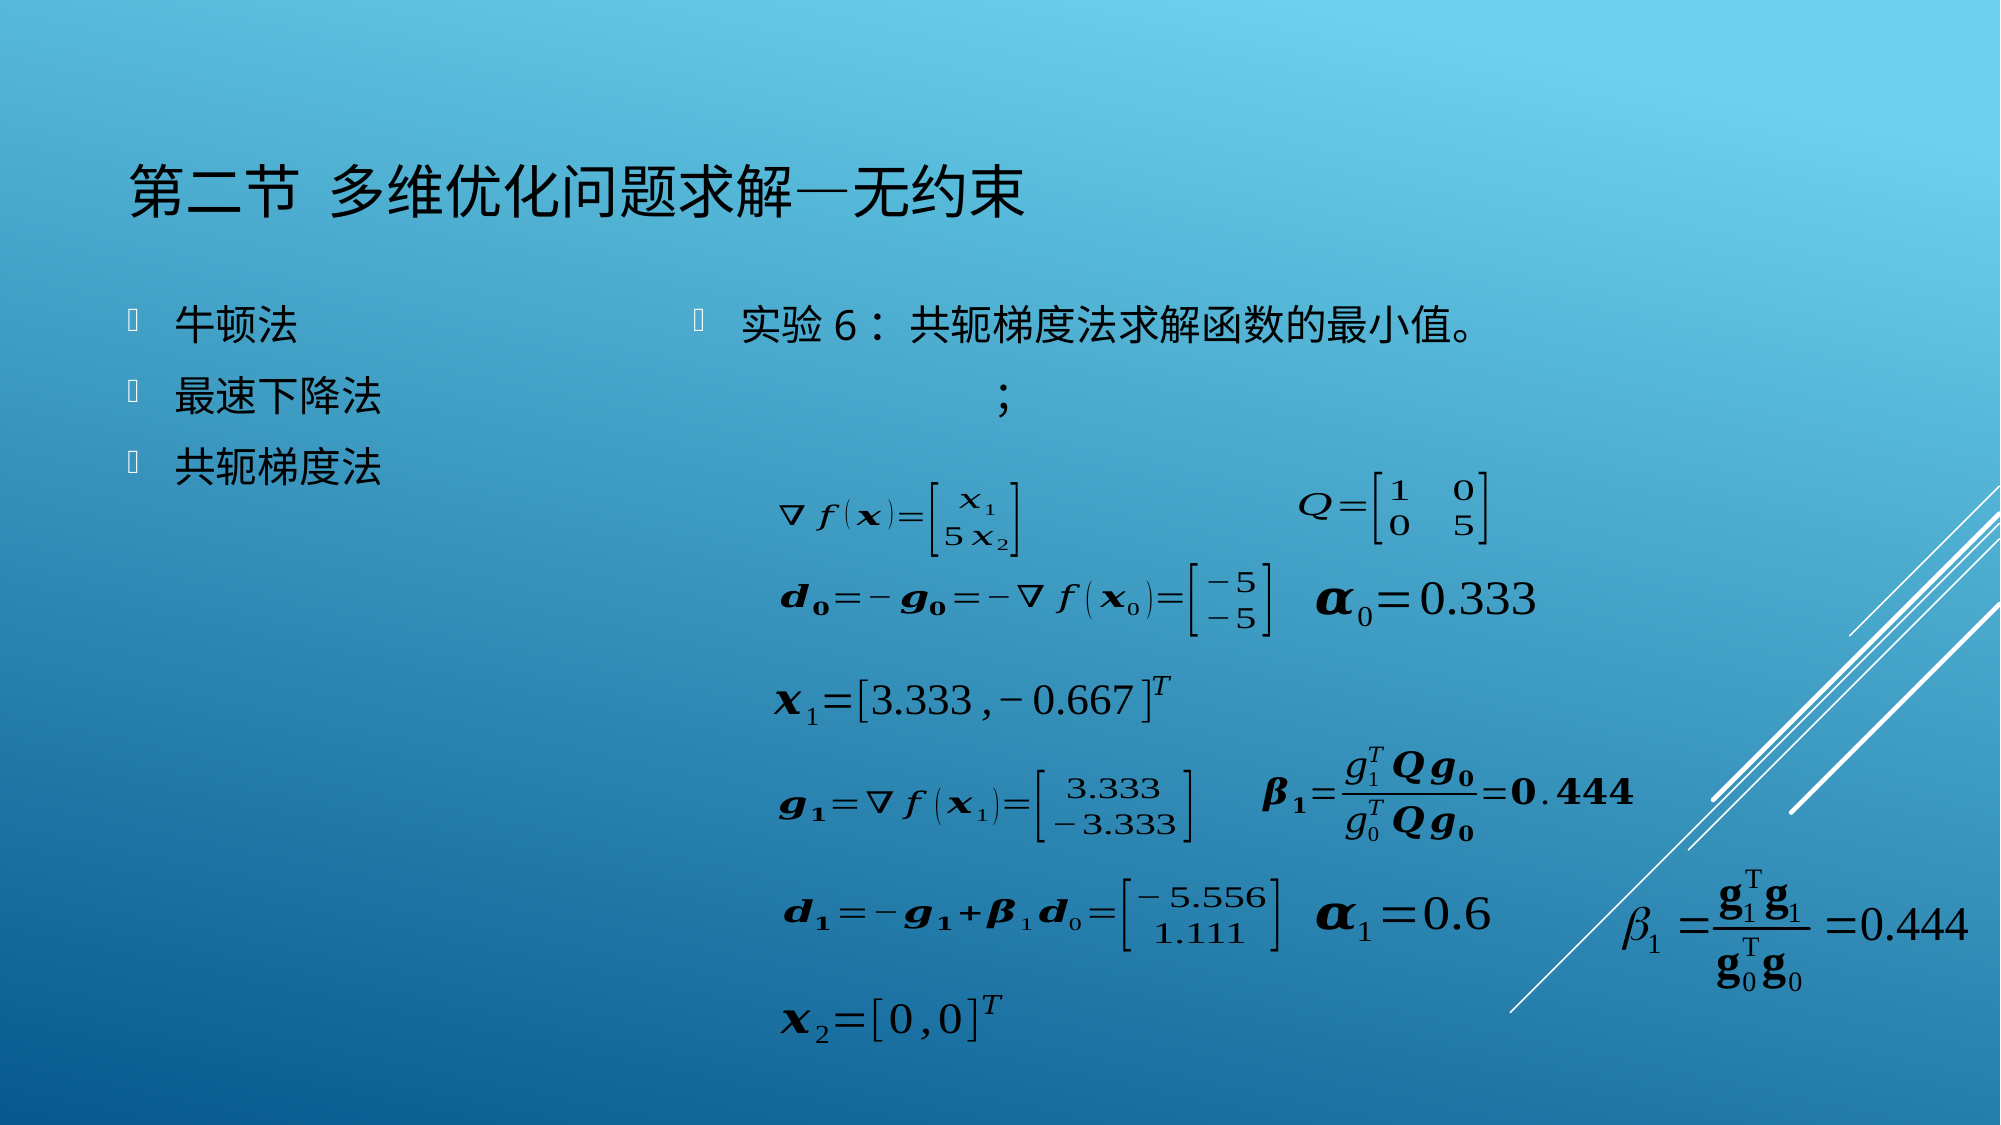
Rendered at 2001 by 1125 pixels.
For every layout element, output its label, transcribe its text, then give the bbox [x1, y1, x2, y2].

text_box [1612, 855, 1978, 1002]
title 第二节 多维优化问题求解—无约束 [112, 112, 1513, 268]
list 牛顿法 最速下降法 共轭梯度法 [112, 290, 1513, 986]
